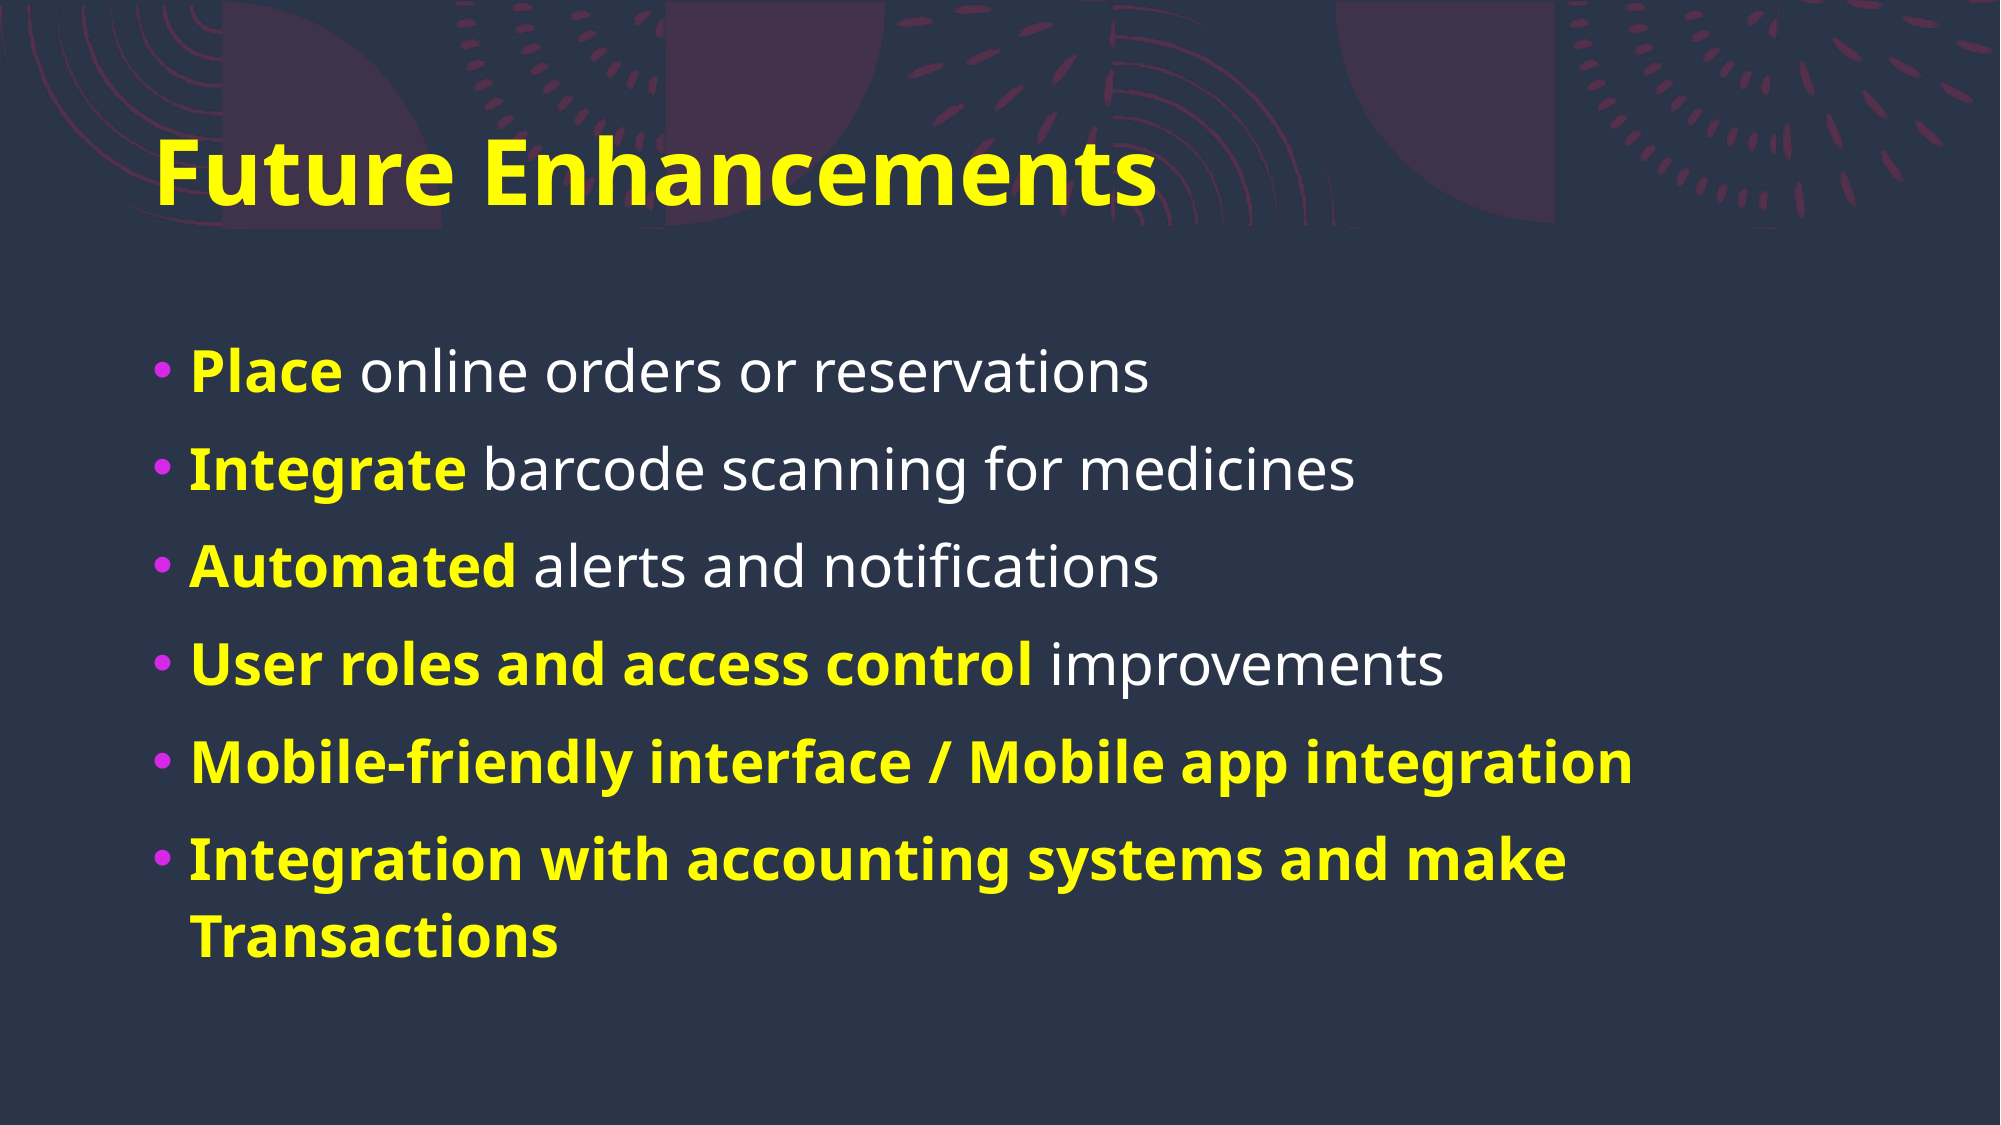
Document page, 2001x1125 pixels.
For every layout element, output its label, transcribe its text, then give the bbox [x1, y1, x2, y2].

title Future Enhancements [137, 60, 1863, 278]
list Place online orders or reservations Integrate barcode scanning for medicines Automated alerts and notifications User roles and access control improvements Mobile-friendly interface / Mobile app integration Integration with accounting systems and make Transactions [137, 319, 1897, 1009]
